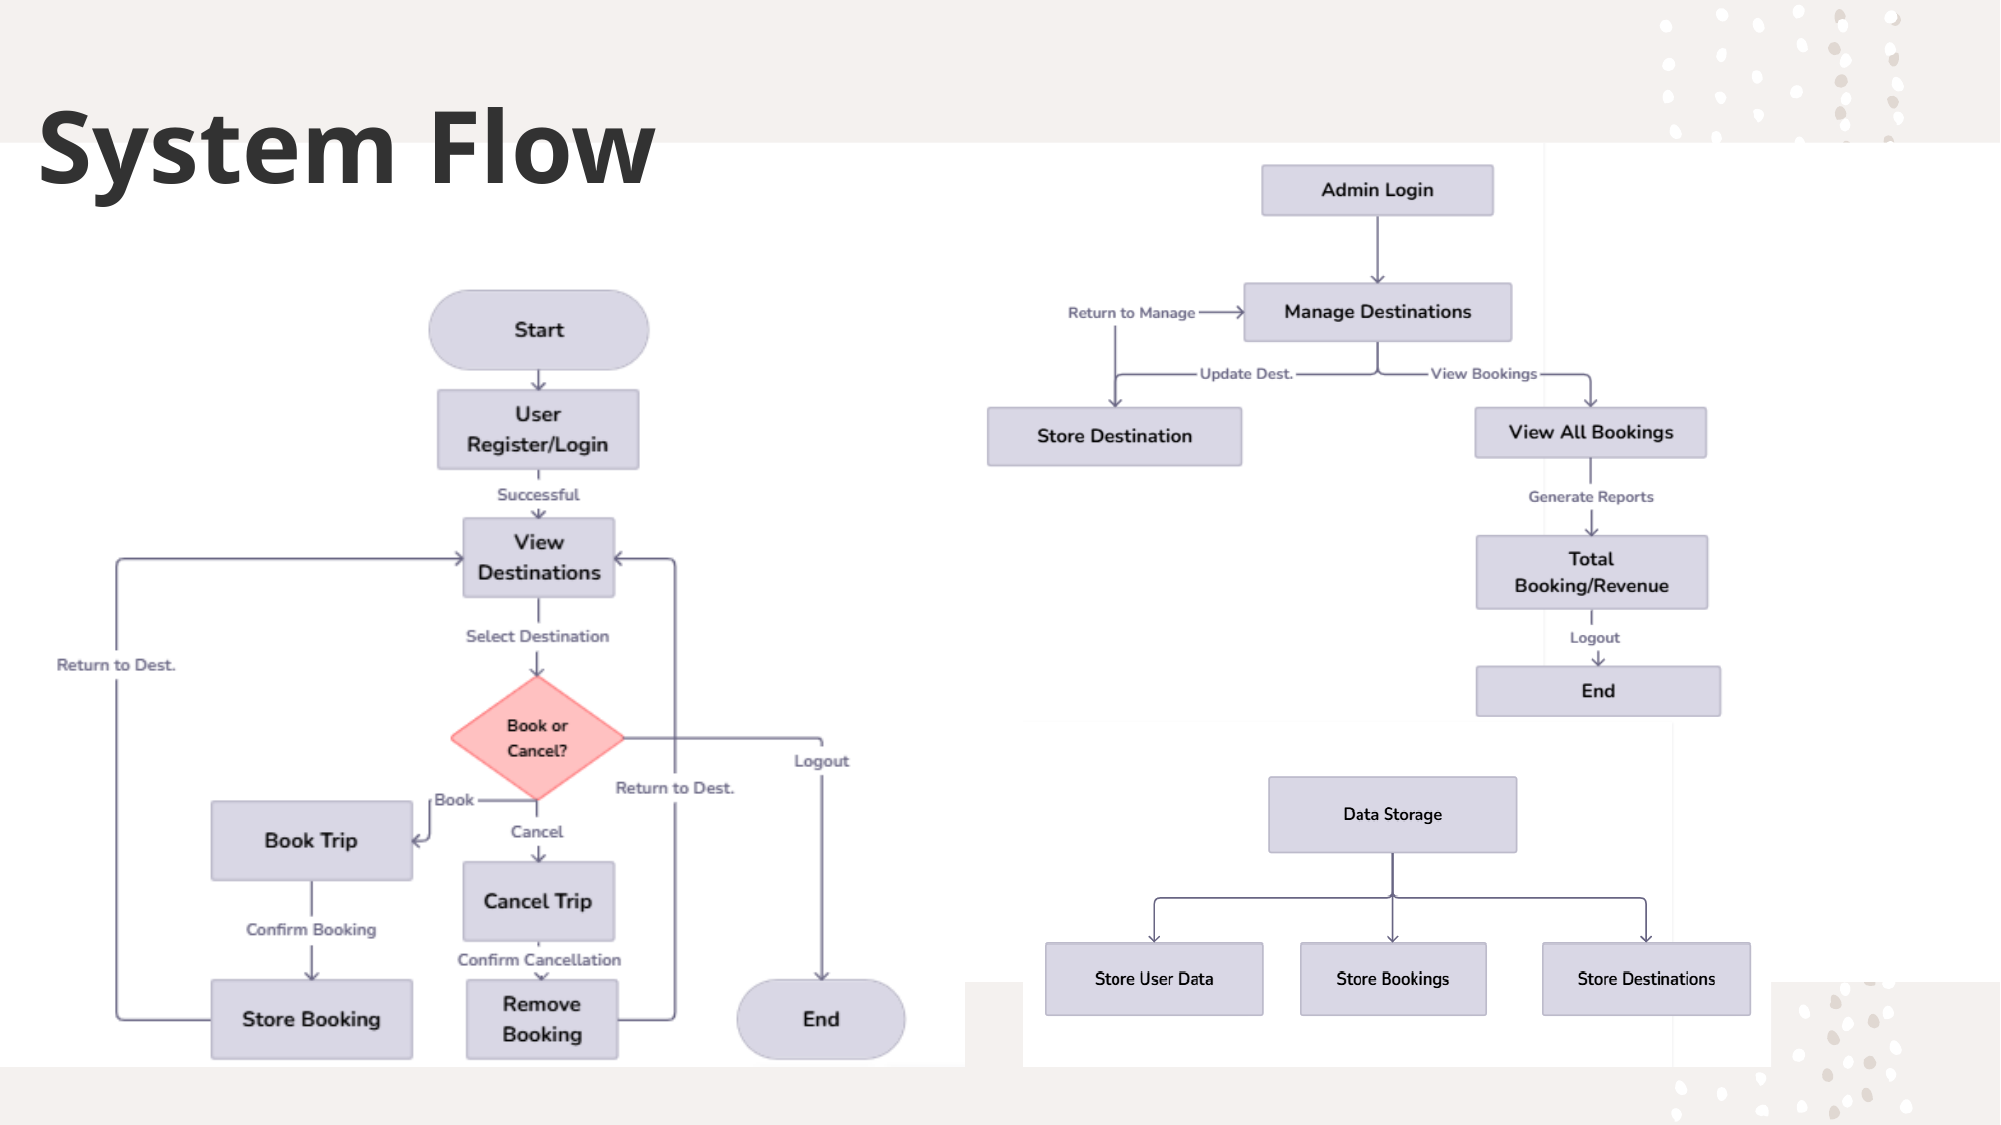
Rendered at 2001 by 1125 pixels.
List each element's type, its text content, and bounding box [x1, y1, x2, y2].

picture [0, 143, 1772, 1067]
title System Flow [22, 50, 1107, 231]
